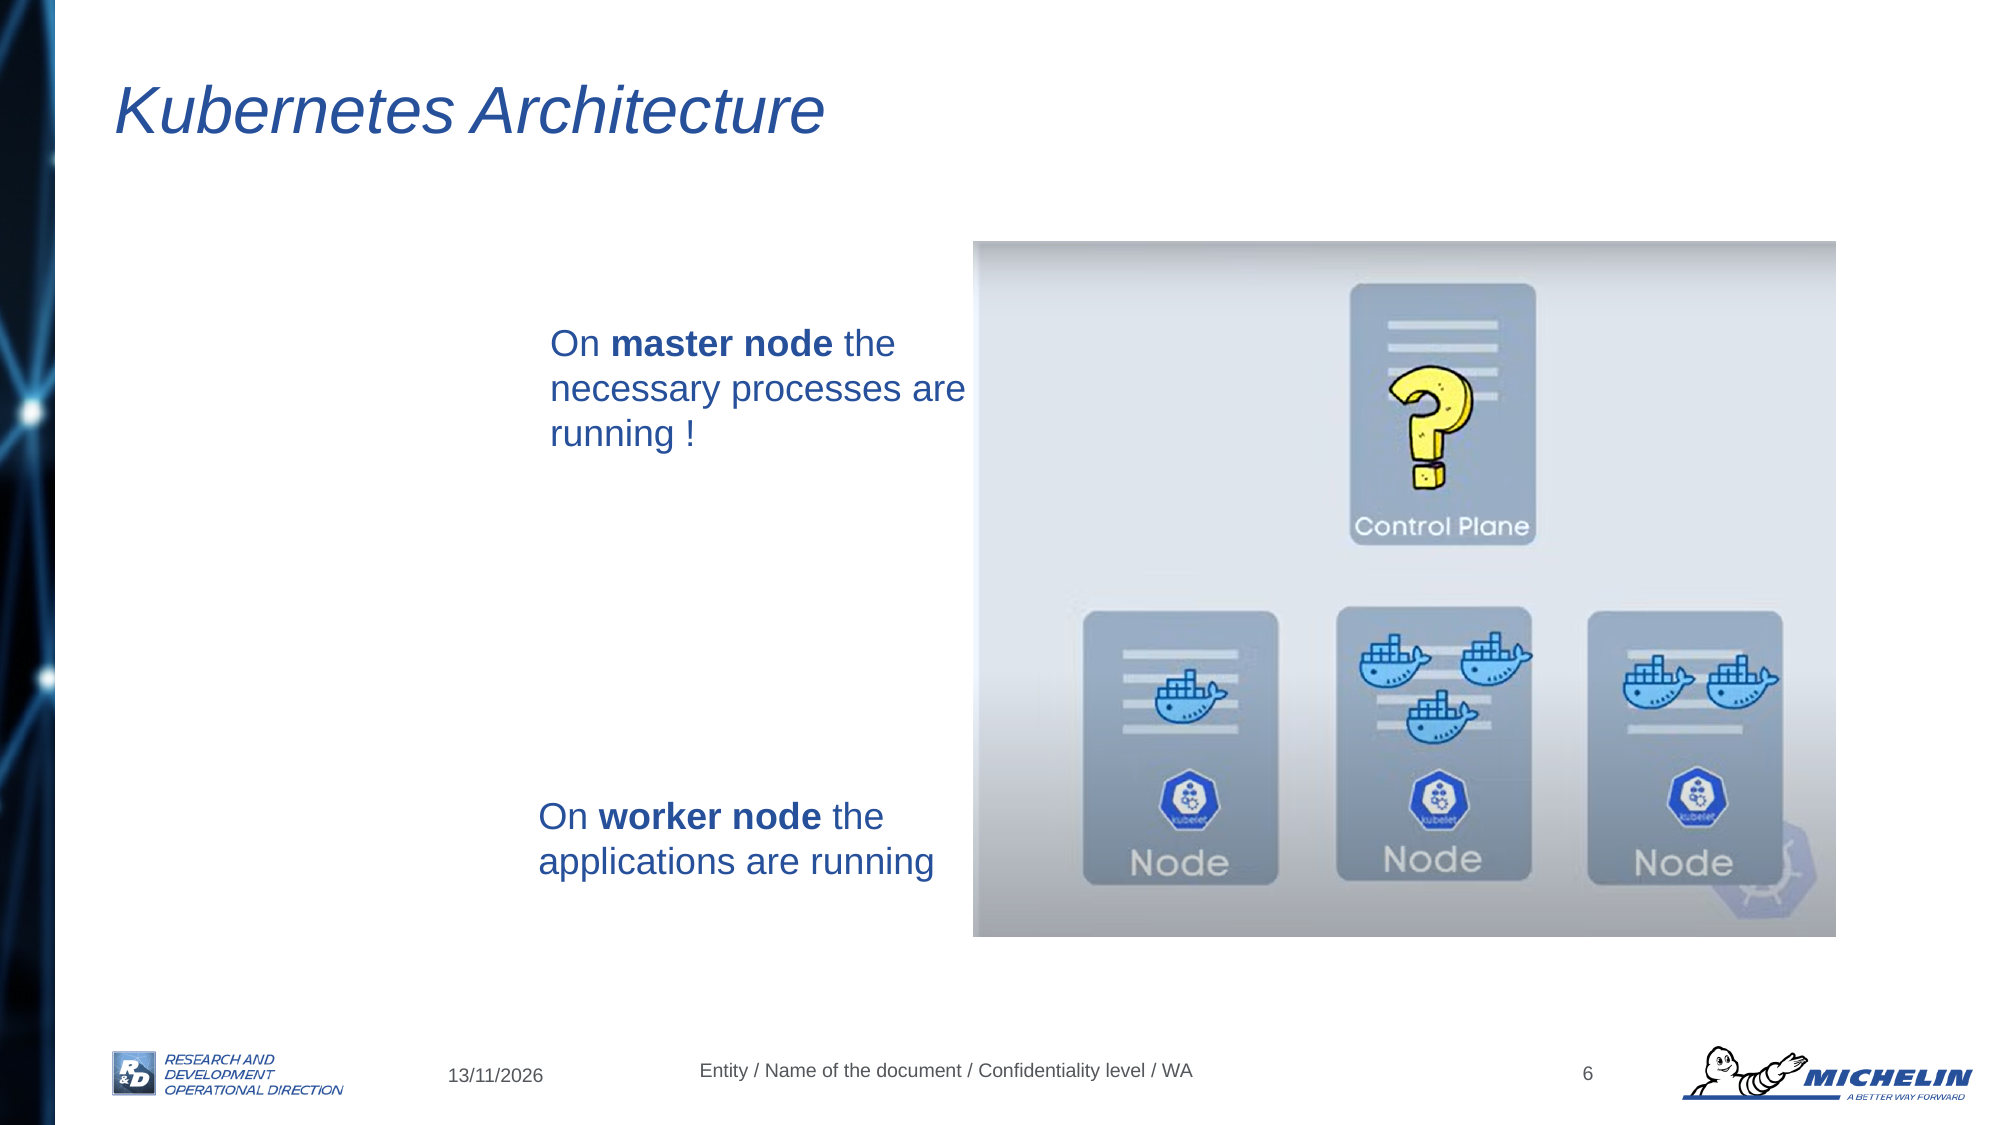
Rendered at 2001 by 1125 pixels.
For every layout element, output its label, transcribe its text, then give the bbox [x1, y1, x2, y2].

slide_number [432, 1044, 638, 1105]
picture [1665, 1029, 1989, 1116]
picture [102, 1041, 384, 1100]
text_box On worker node the applications are running [523, 784, 968, 935]
picture [973, 241, 1836, 937]
title Kubernetes Architecture [99, 45, 1900, 169]
picture [0, 0, 54, 1125]
text_box On master node the necessary processes are running ! [535, 311, 968, 506]
slide_number 6 [1377, 1042, 1609, 1103]
